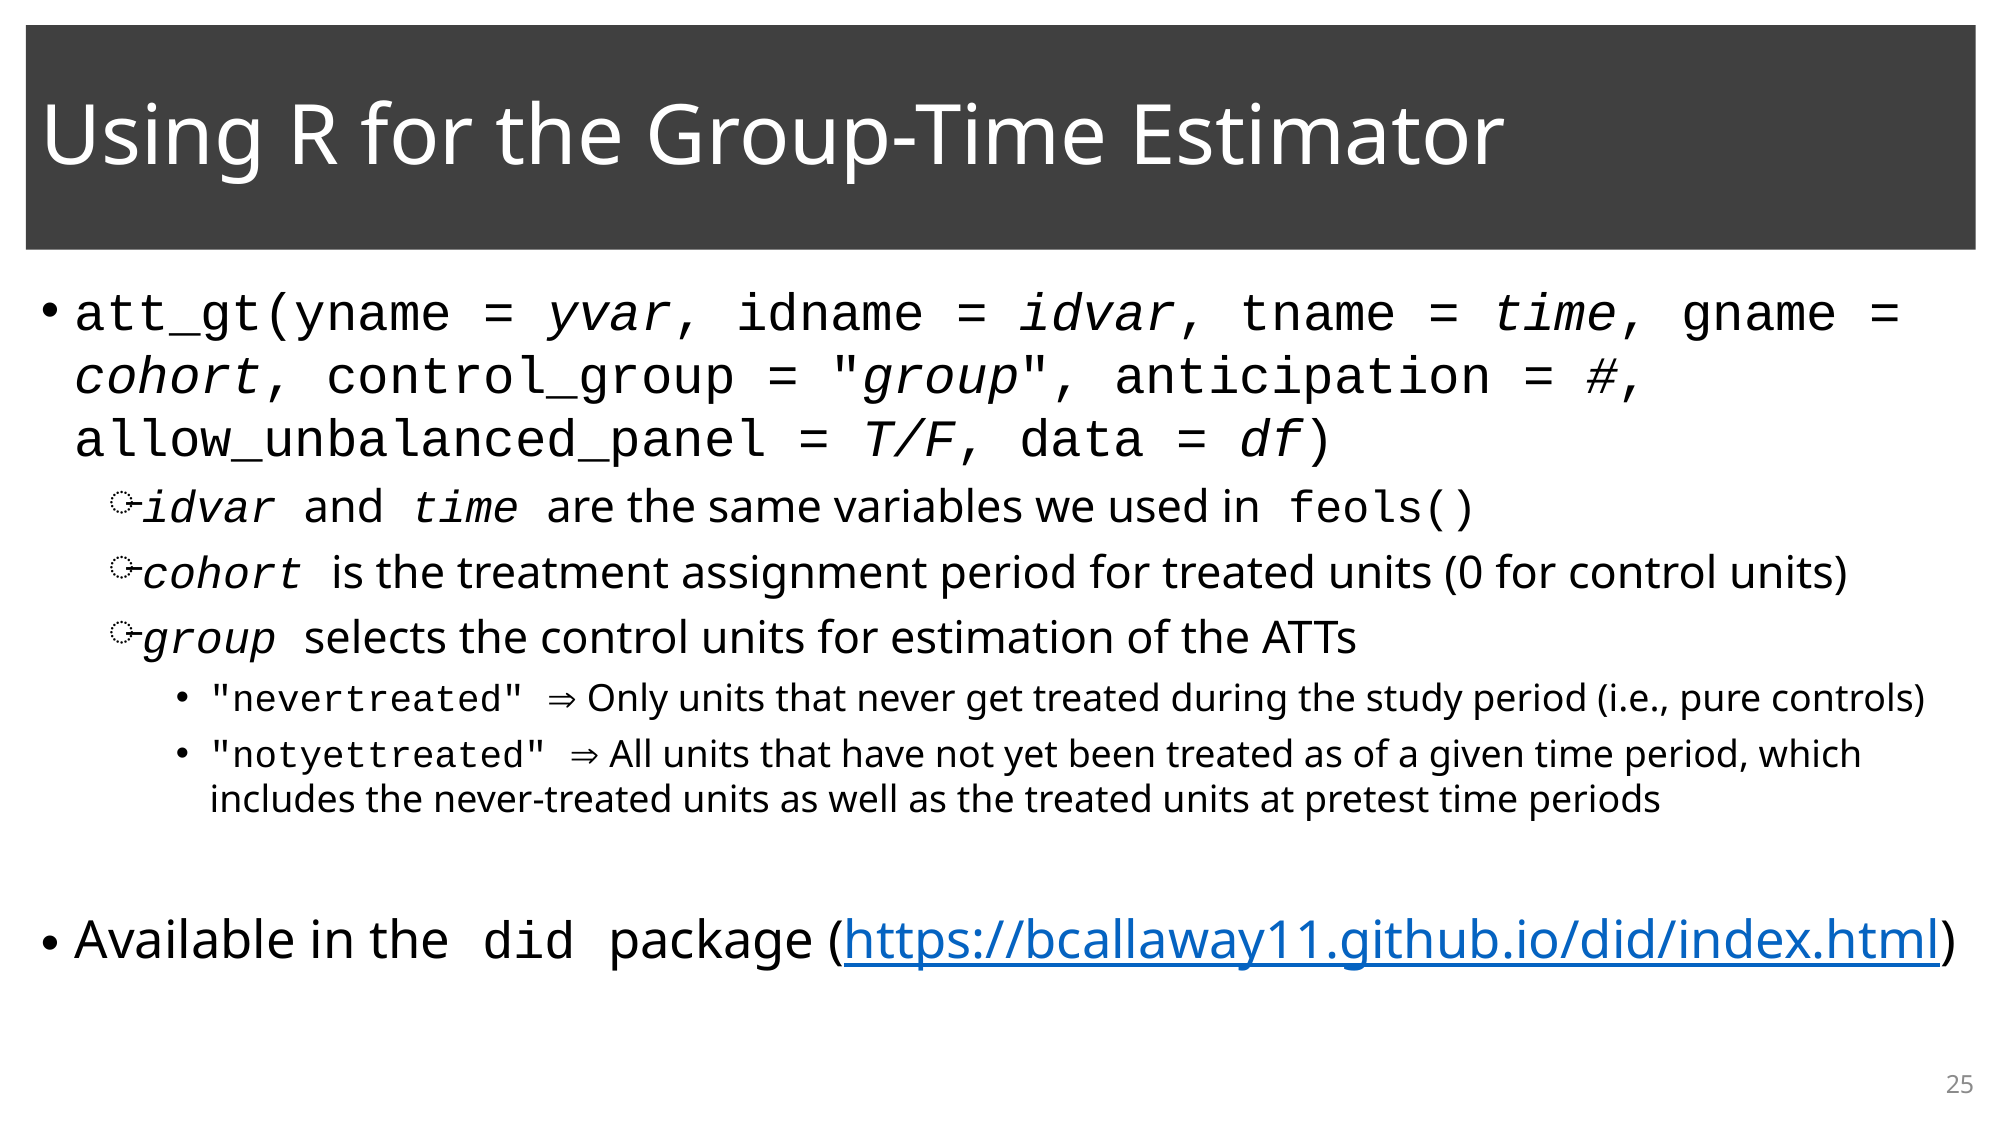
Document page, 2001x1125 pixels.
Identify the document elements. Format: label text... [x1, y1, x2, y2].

title Using R for the Group-Time Estimator [25, 25, 1976, 250]
list att_gt(yname = yvar, idname = idvar, tname = time, gname = cohort, control_group = "group", anticipation = #, allow_unbalanced_panel = T/F, data = df) idvar and time are the same variables we used in feols() cohort is the treatment assignment period for treated units (0 for control units) group selects the control units for estimation of the ATTs "nevertreated"  Only units that never get treated during the study period (i.e., pure controls) "notyettreated"  All units that have not yet been treated as of a given time period, which includes the never-treated units as well as the treated units at pretest time periods Available in the did package (https://bcallaway11.github.io/did/index.html) [25, 270, 1976, 1100]
slide_number 25 [1463, 1055, 1990, 1116]
